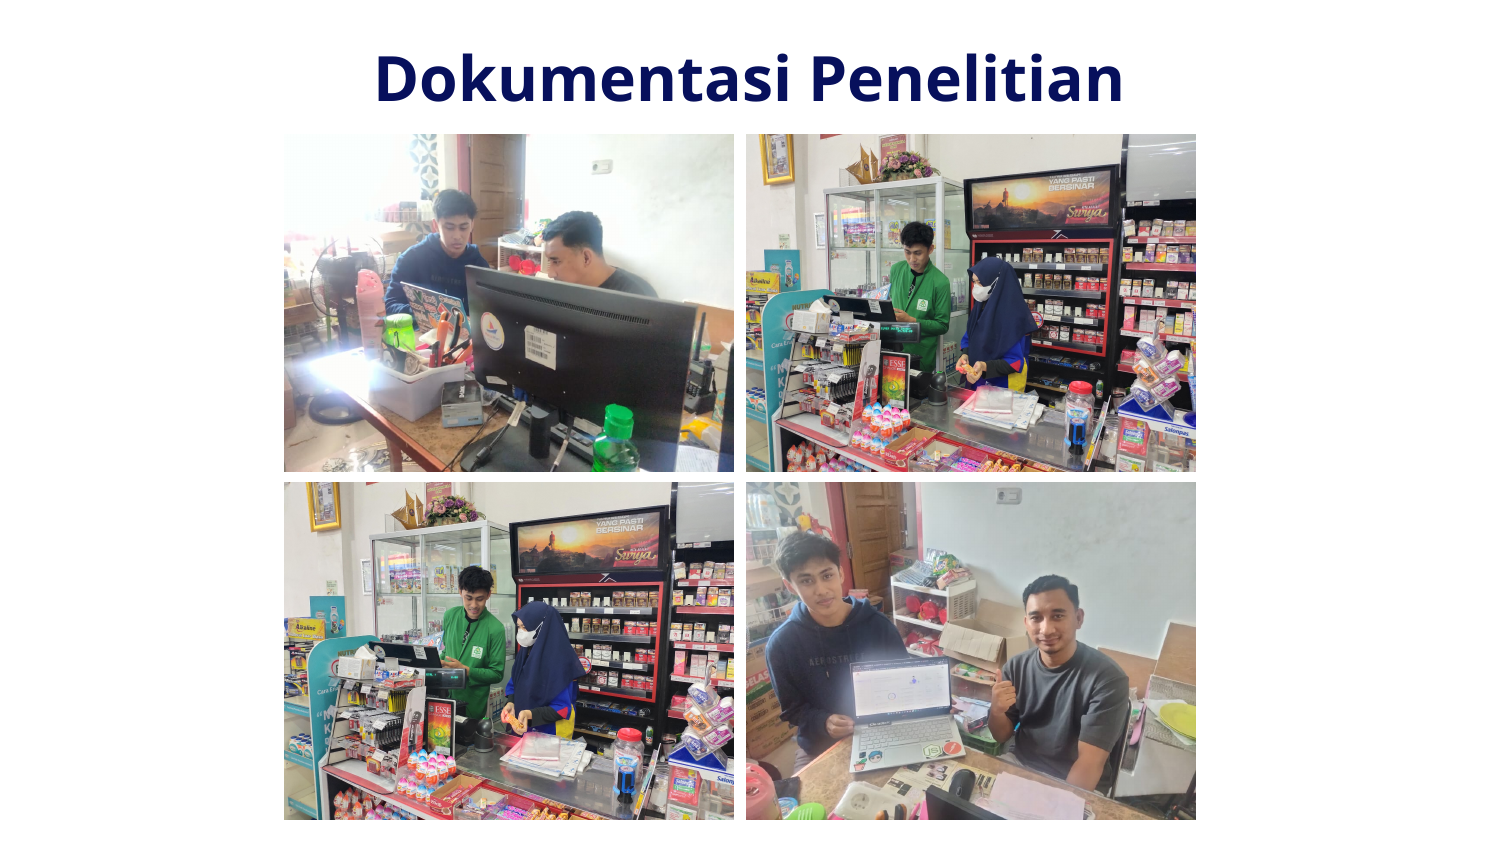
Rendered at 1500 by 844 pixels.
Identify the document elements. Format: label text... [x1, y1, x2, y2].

picture [745, 134, 1196, 473]
picture [745, 482, 1196, 820]
picture [284, 482, 734, 820]
picture [284, 134, 734, 473]
title Dokumentasi Penelitian [75, 24, 1425, 119]
